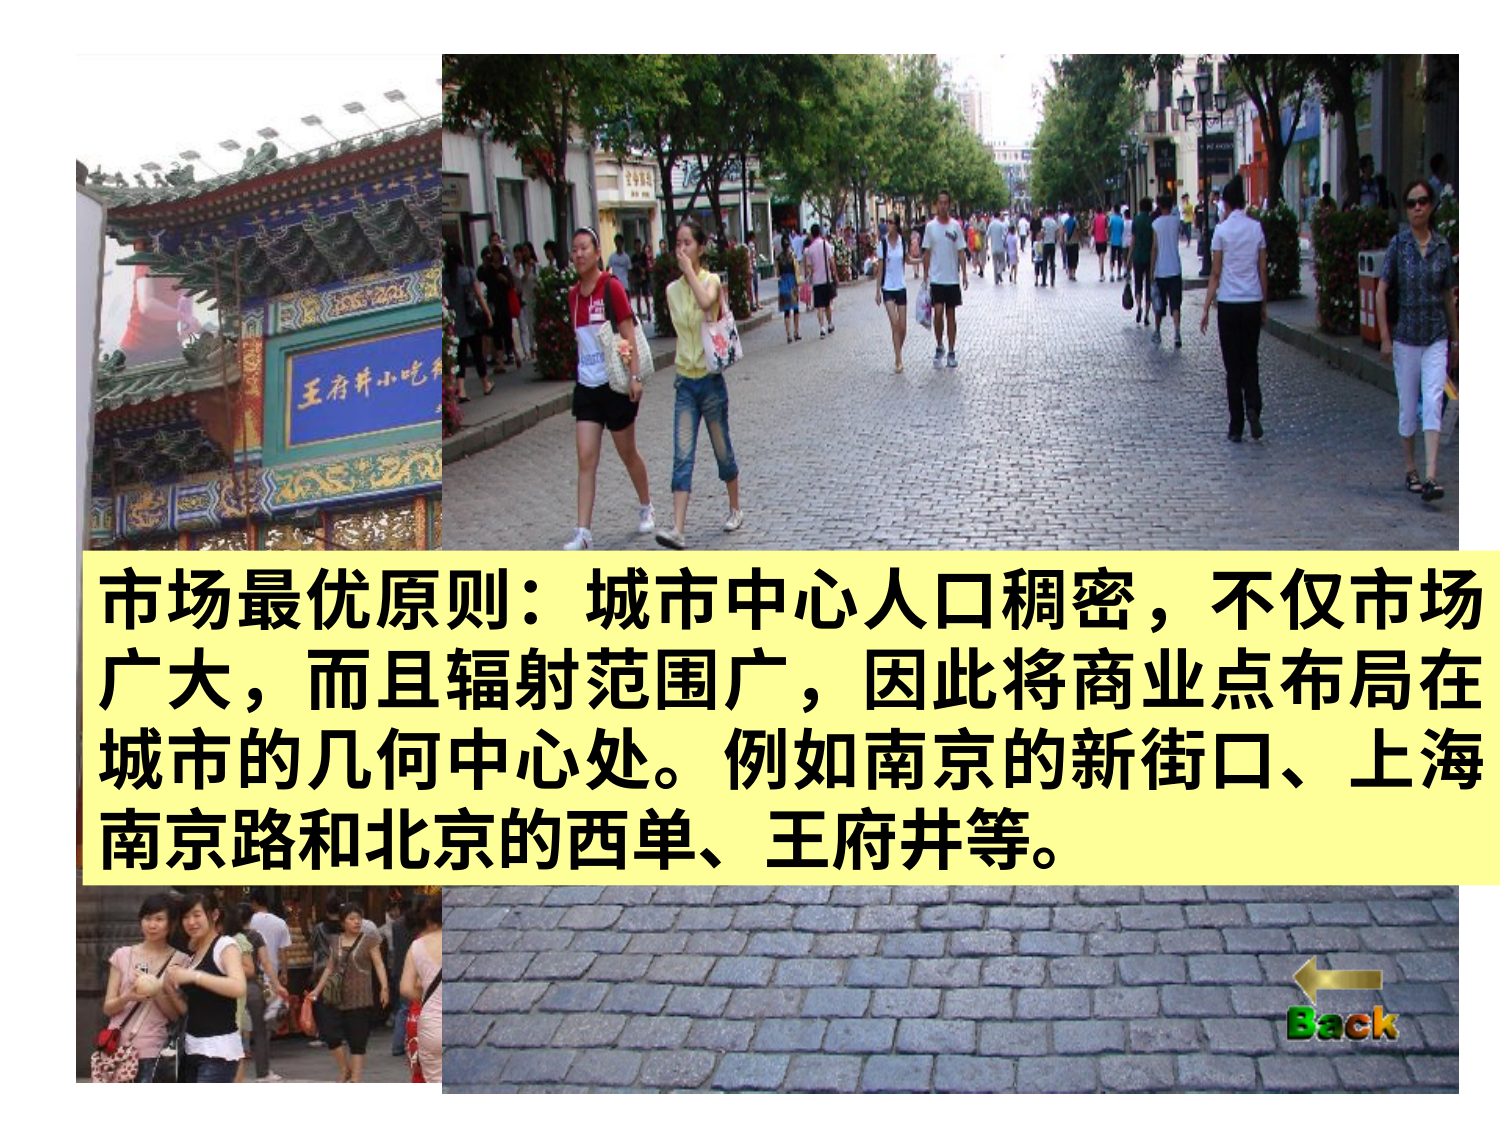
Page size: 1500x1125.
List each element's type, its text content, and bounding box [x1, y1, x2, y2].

picture [76, 54, 1459, 1094]
text_box 市场最优原则：城市中心人口稠密，不仅市场广大，而且辐射范围广，因此将商业点布局在城市的几何中心处。例如南京的新街口、上海南京路和北京的西单、王府井等。 [1459, 550, 1500, 886]
